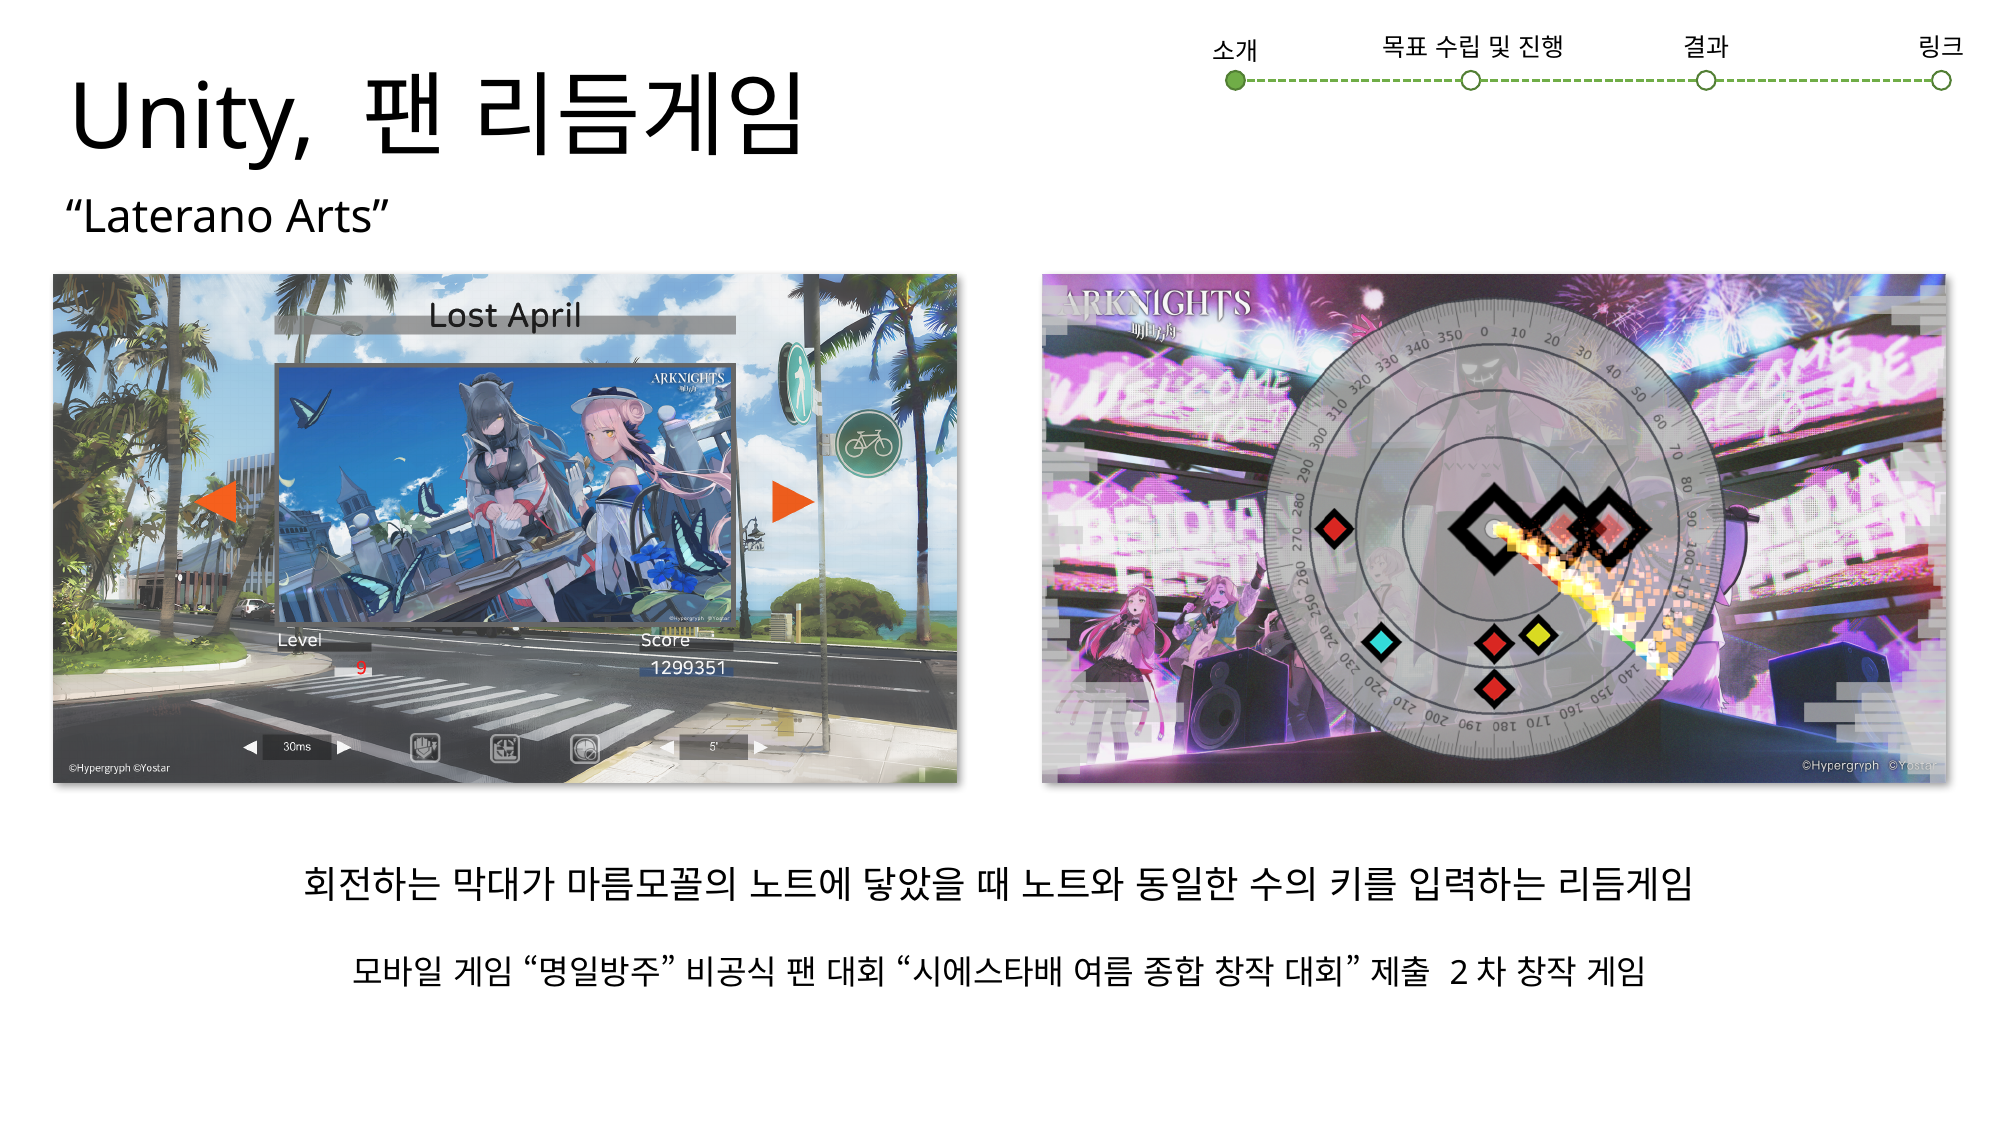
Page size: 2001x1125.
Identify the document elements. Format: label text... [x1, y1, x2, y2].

text_box 회전하는 막대가 마름모꼴의 노트에 닿았을 때 노트와 동일한 수의 키를 입력하는 리듬게임 모바일 게임 “명일방주” 비공식 팬 대회 “시에스타배 여름 종합 창작 대회” 제출 2차 창작 게임 [289, 854, 1711, 999]
text_box 소개 [1197, 28, 1274, 74]
text_box 결과 [1668, 23, 1745, 69]
text_box [1460, 69, 1481, 91]
text_box “Laterano Arts” [51, 179, 404, 249]
title Unity, 팬 리듬게임 [53, 9, 856, 228]
text_box [1224, 74, 1246, 91]
text_box 목표 수립 및 진행 [1367, 24, 1580, 69]
text_box 링크 [1903, 23, 1980, 69]
picture [1042, 274, 1946, 783]
text_box [1931, 69, 1952, 91]
picture [53, 274, 958, 783]
text_box [1696, 69, 1717, 91]
